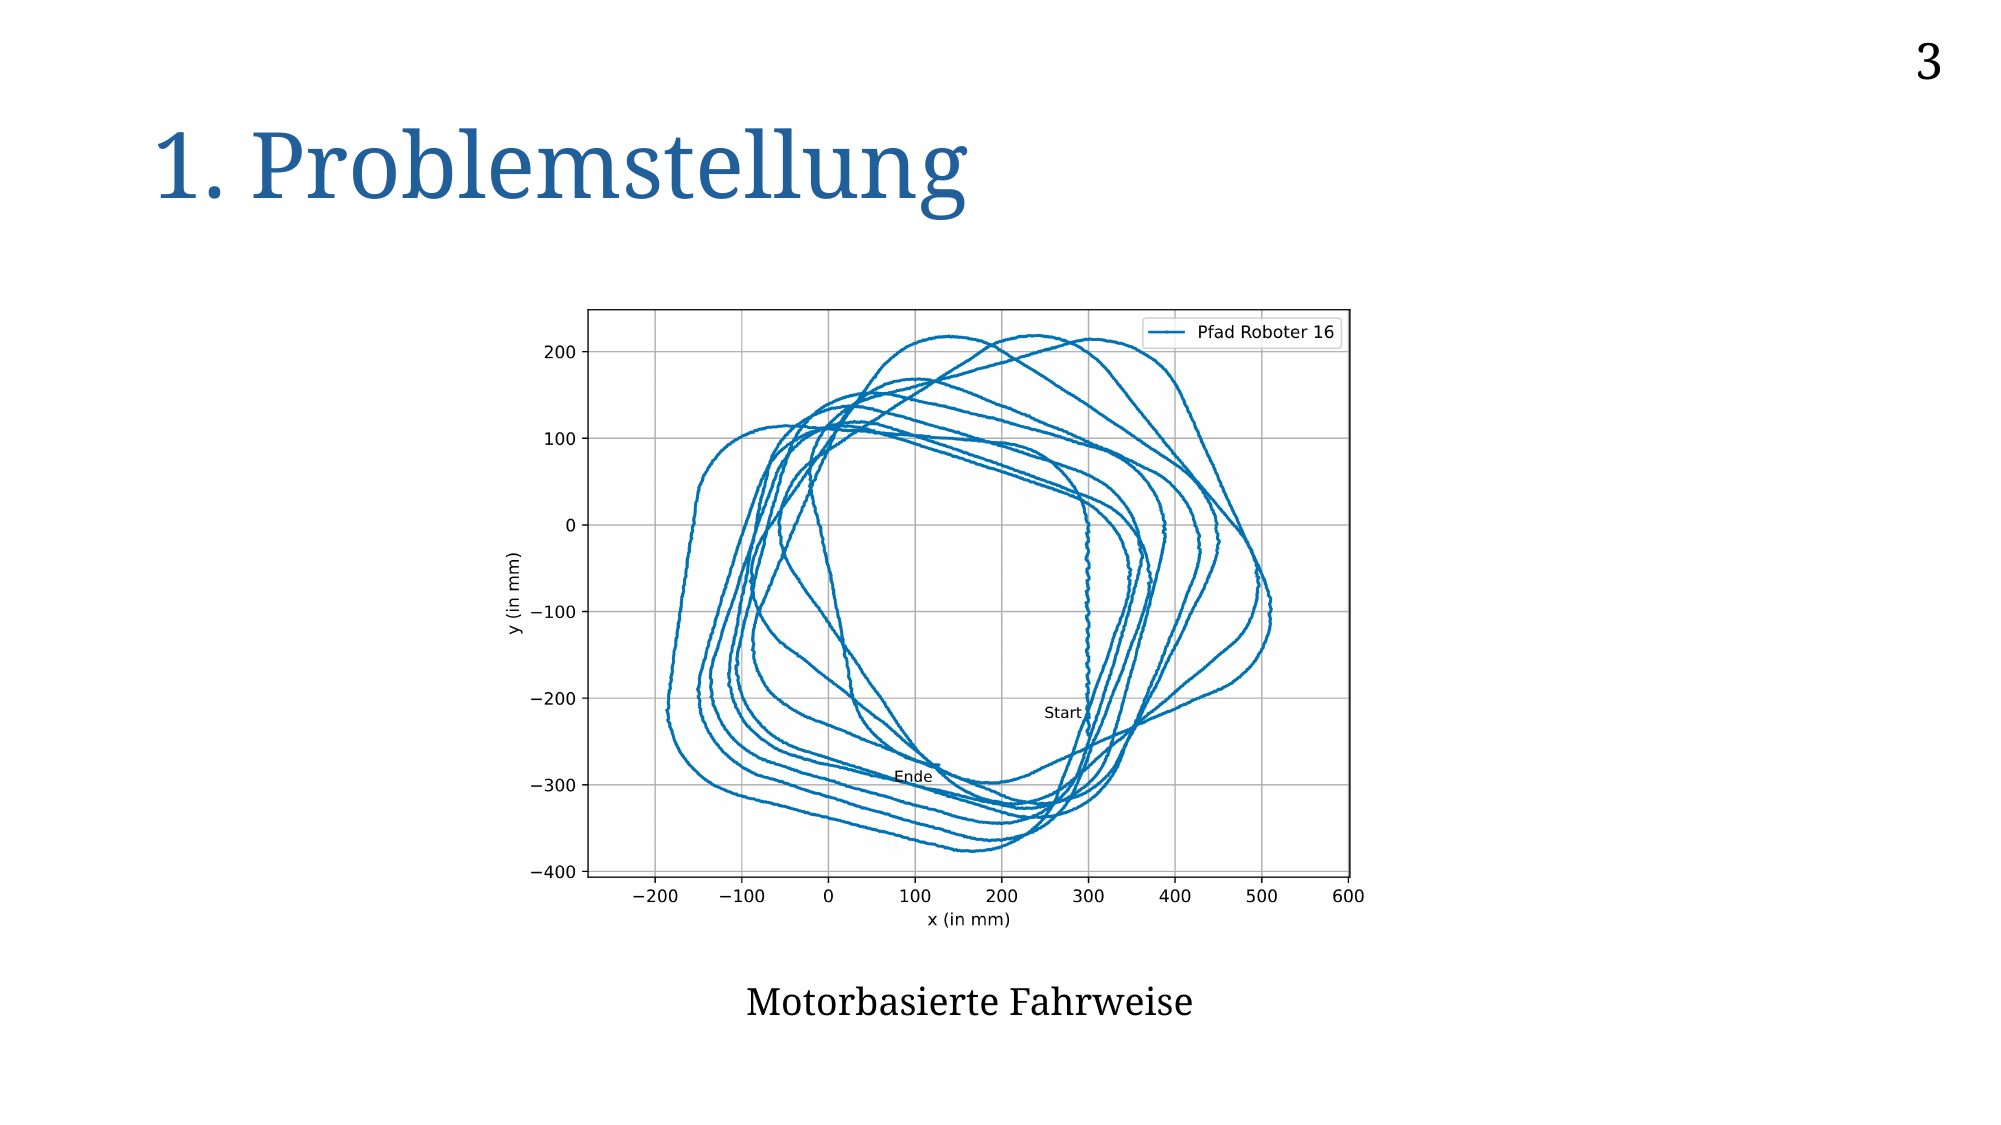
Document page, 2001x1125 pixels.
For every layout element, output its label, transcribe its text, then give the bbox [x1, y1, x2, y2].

text_box Motorbasierte Fahrweise [599, 970, 1341, 1030]
title 1. Problemstellung [137, 59, 1863, 278]
picture [464, 220, 1448, 959]
text_box 3 [1900, 21, 1954, 105]
